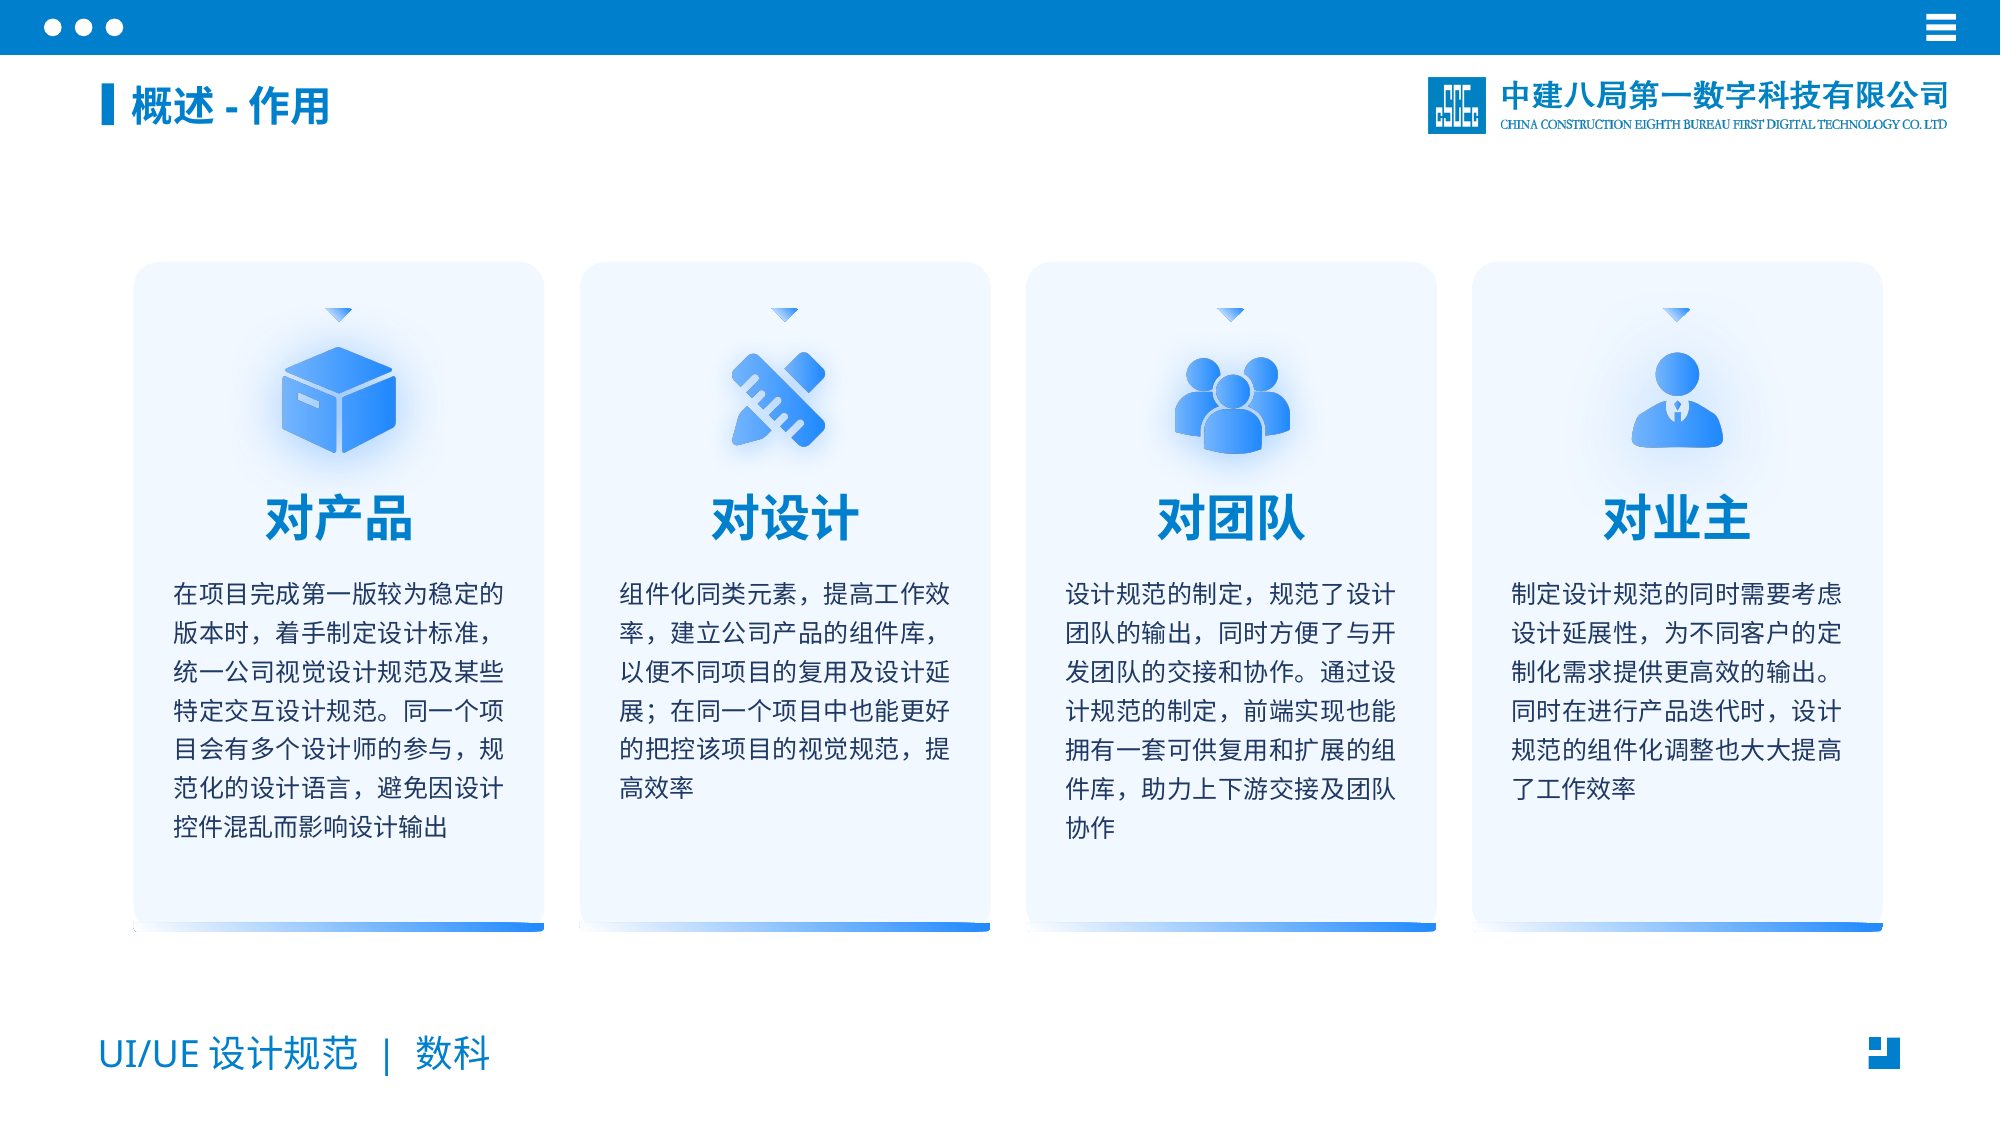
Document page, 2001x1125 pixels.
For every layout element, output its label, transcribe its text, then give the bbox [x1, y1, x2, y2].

picture [274, 335, 404, 464]
picture [1487, 77, 1947, 134]
text_box [100, 82, 115, 126]
picture [1175, 348, 1290, 463]
picture [1622, 345, 1733, 456]
picture [1463, 85, 1470, 126]
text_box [1025, 262, 1437, 932]
picture [1437, 108, 1442, 126]
text_box 概述-作用 [131, 79, 840, 130]
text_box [133, 262, 545, 932]
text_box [1472, 262, 1883, 932]
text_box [579, 262, 991, 932]
picture [1454, 85, 1460, 126]
picture [728, 349, 829, 450]
